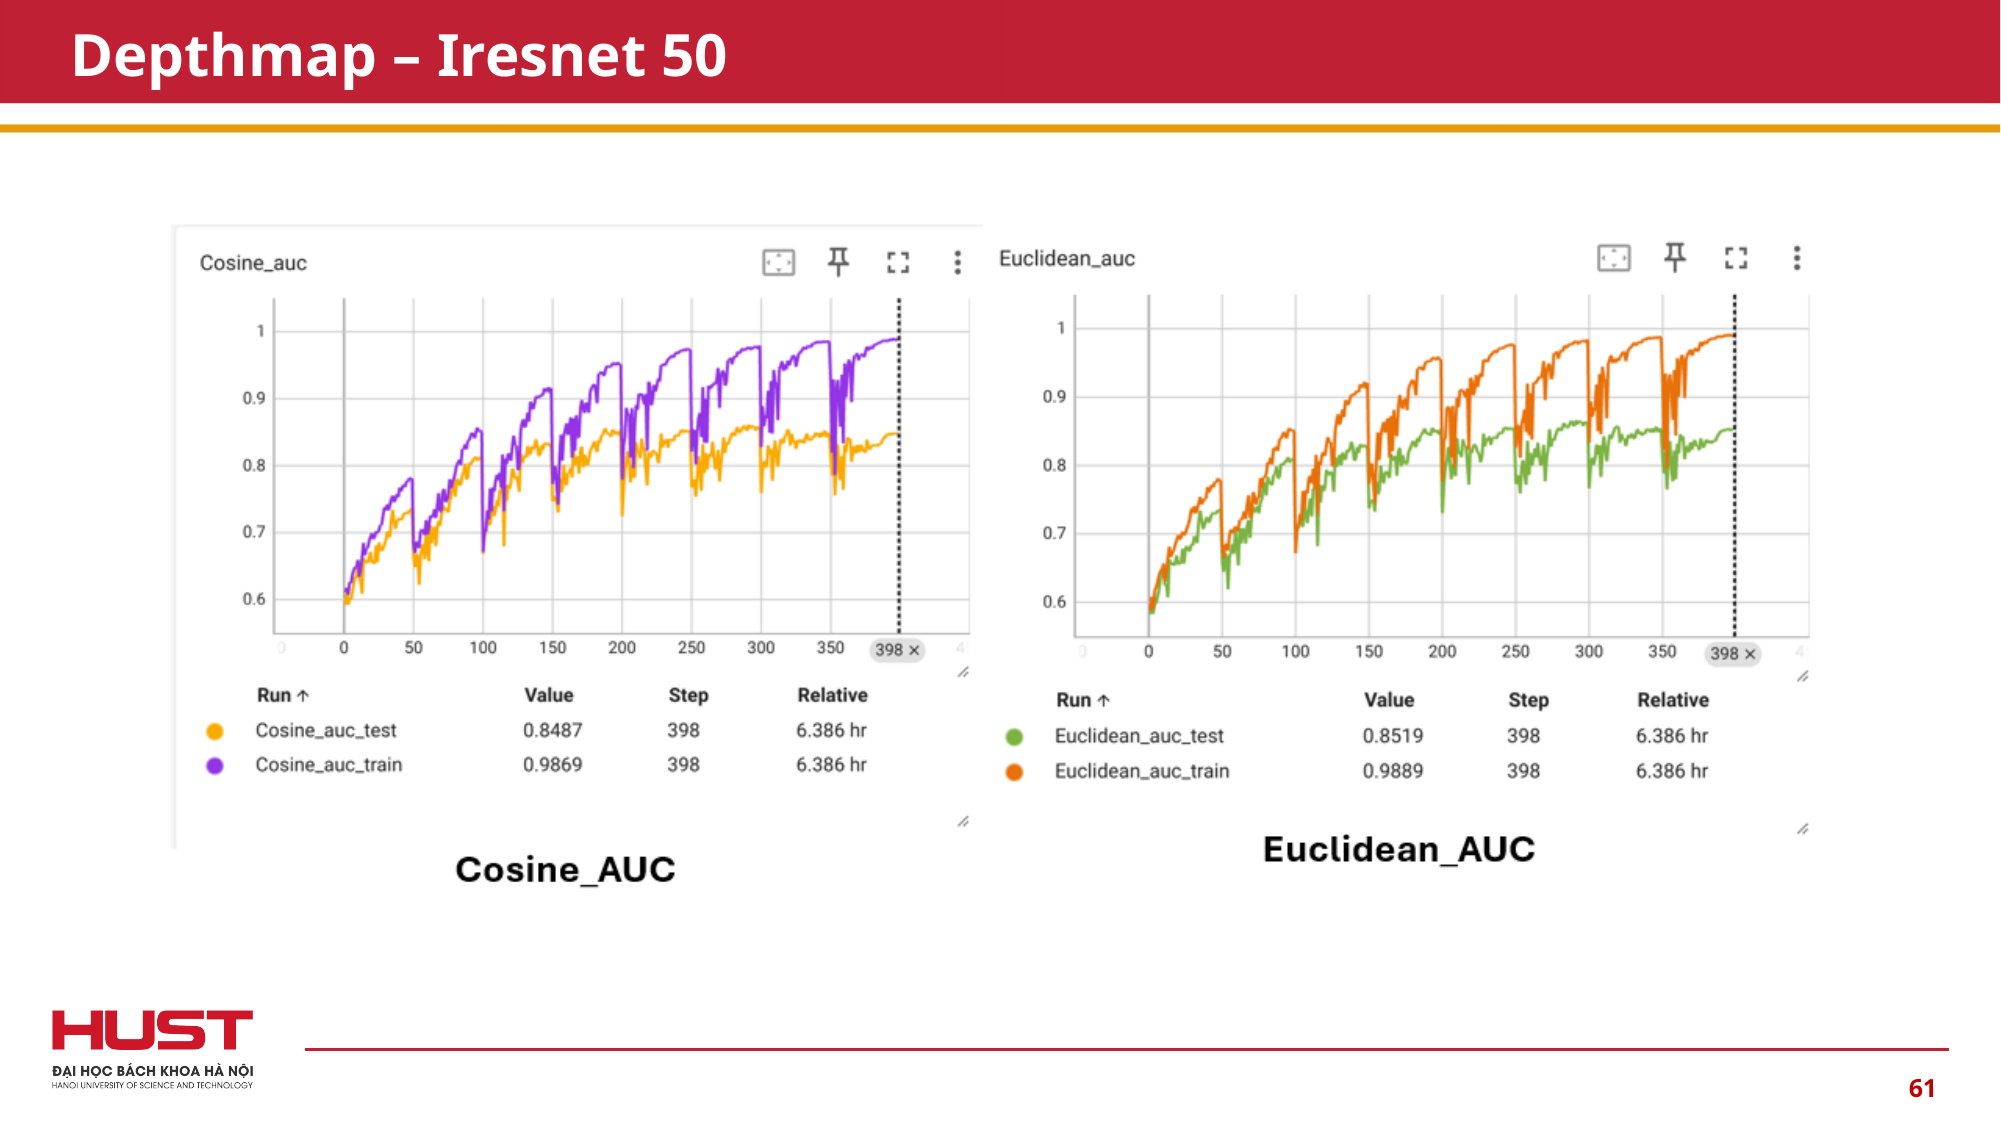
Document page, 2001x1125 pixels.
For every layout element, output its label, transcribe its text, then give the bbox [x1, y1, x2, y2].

picture [0, 0, 2001, 1125]
title Depthmap – Iresnet 50 [55, 18, 1945, 90]
slide_number 61 [1502, 1065, 1953, 1125]
